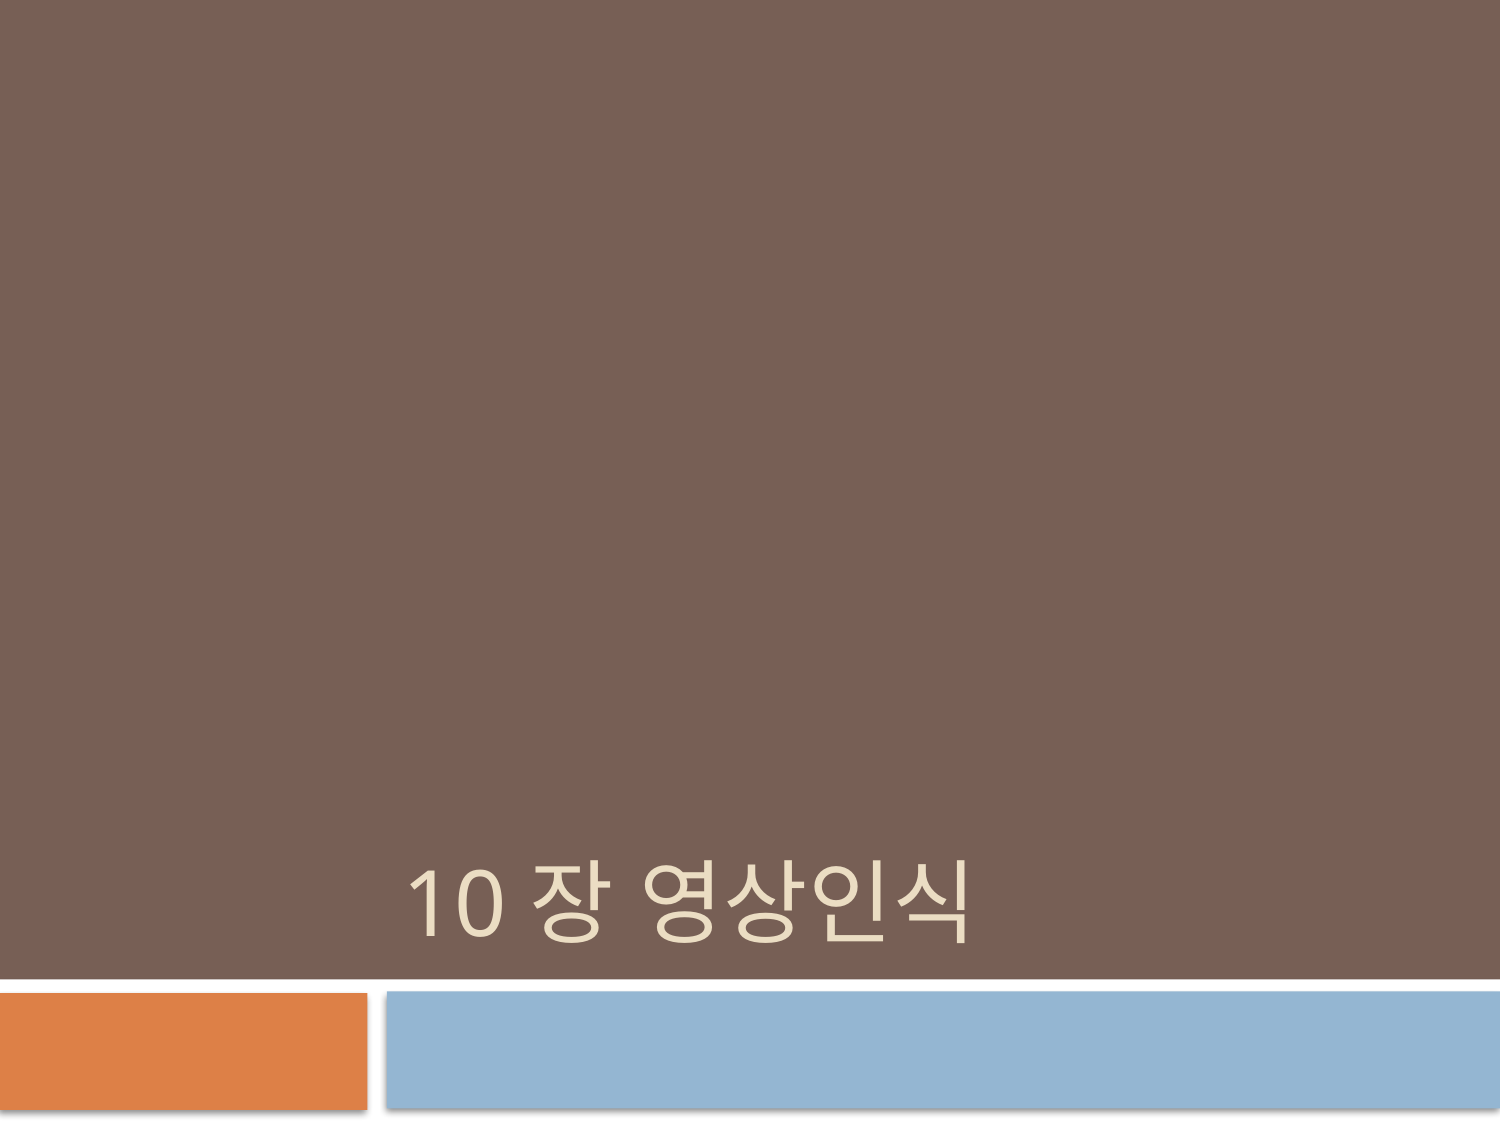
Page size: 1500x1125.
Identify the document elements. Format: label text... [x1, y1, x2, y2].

title 10장 영상인식 [387, 662, 1450, 963]
